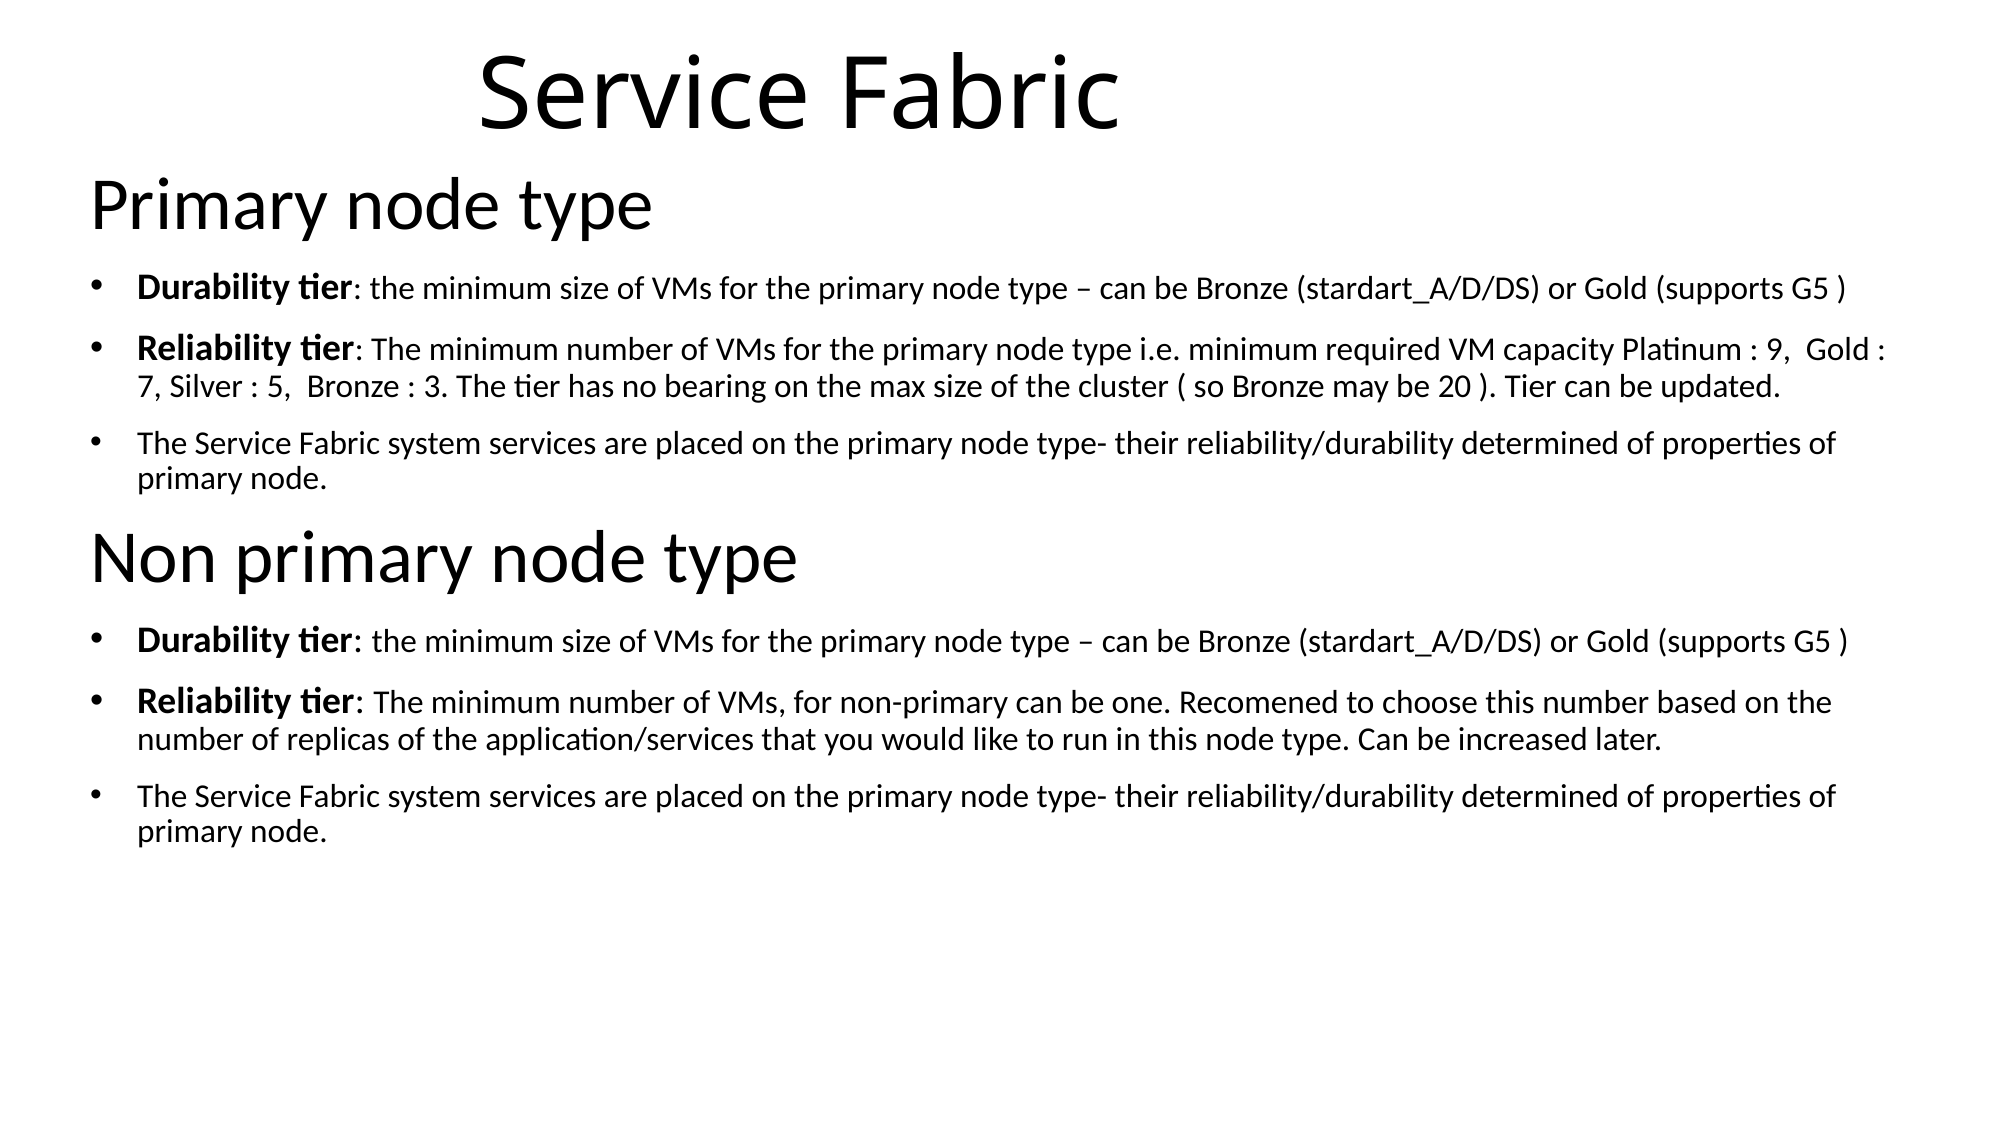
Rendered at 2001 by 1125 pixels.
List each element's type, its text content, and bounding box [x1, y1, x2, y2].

subtitle Primary node type Durability tier: the minimum size of VMs for the primary node type – can be Bronze (stardart_A/D/DS) or Gold (supports G5 ) Reliability tier: The minimum number of VMs for the primary node type i.e. minimum required VM capacity Platinum : 9, Gold : 7, Silver : 5, Bronze : 3. The tier has no bearing on the max size of the cluster ( so Bronze may be 20 ). Tier can be updated. The Service Fabric system services are placed on the primary node type- their reliability/durability determined of properties of primary node. Non primary node type Durability tier: the minimum size of VMs for the primary node type – can be Bronze (stardart_A/D/DS) or Gold (supports G5 ) Reliability tier: The minimum number of VMs, for non-primary can be one. Recomened to choose this number based on the number of replicas of the application/services that you would like to run in this node type. Can be increased later. The Service Fabric system services are placed on the primary node type- their reliability/durability determined of properties of primary node. [75, 157, 1930, 1068]
title Service Fabric [104, 66, 1496, 158]
